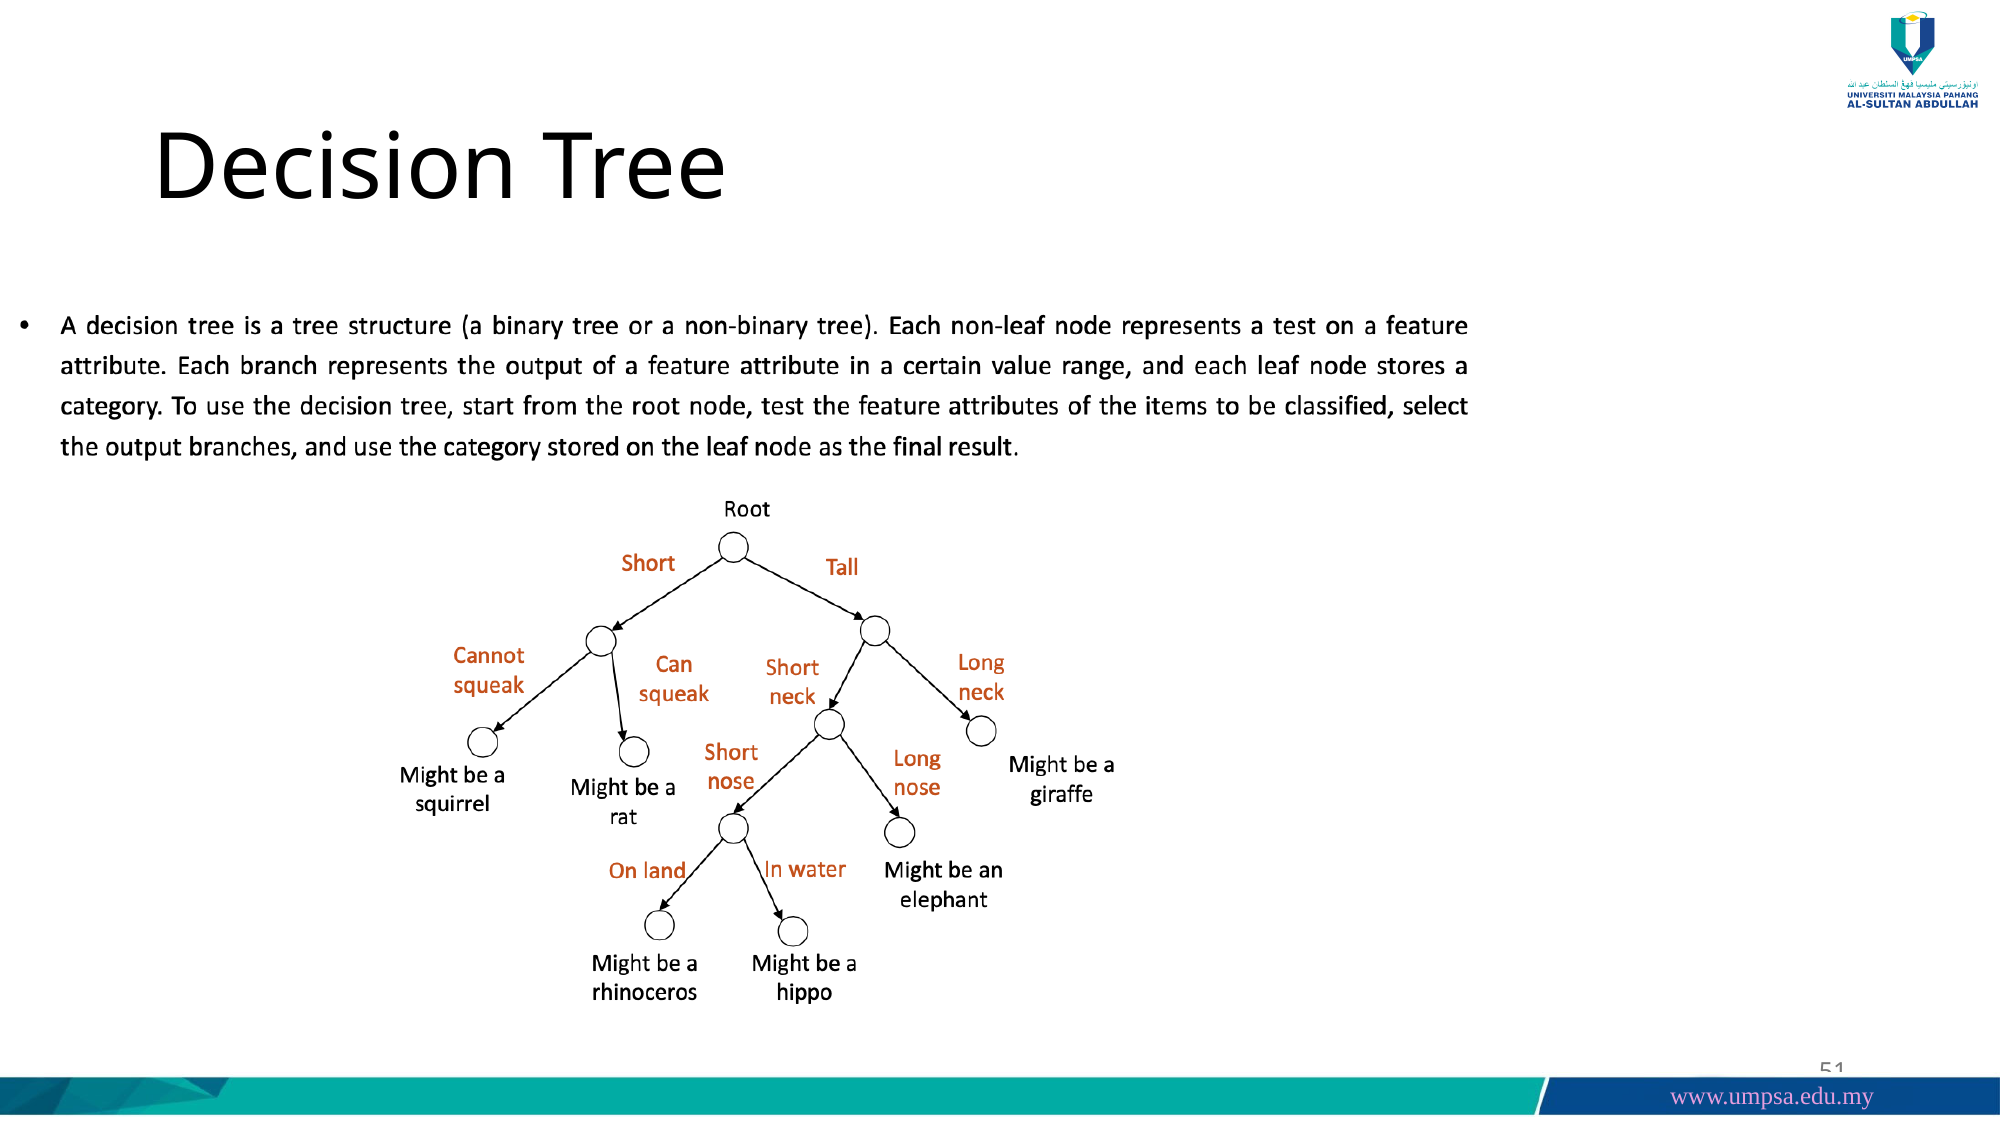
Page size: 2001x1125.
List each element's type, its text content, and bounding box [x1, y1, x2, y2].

picture [1847, 10, 1978, 108]
slide_number 51 [1412, 1042, 1863, 1103]
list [0, 298, 1495, 1014]
picture [0, 1072, 2000, 1117]
title Decision Tree [137, 59, 1863, 278]
